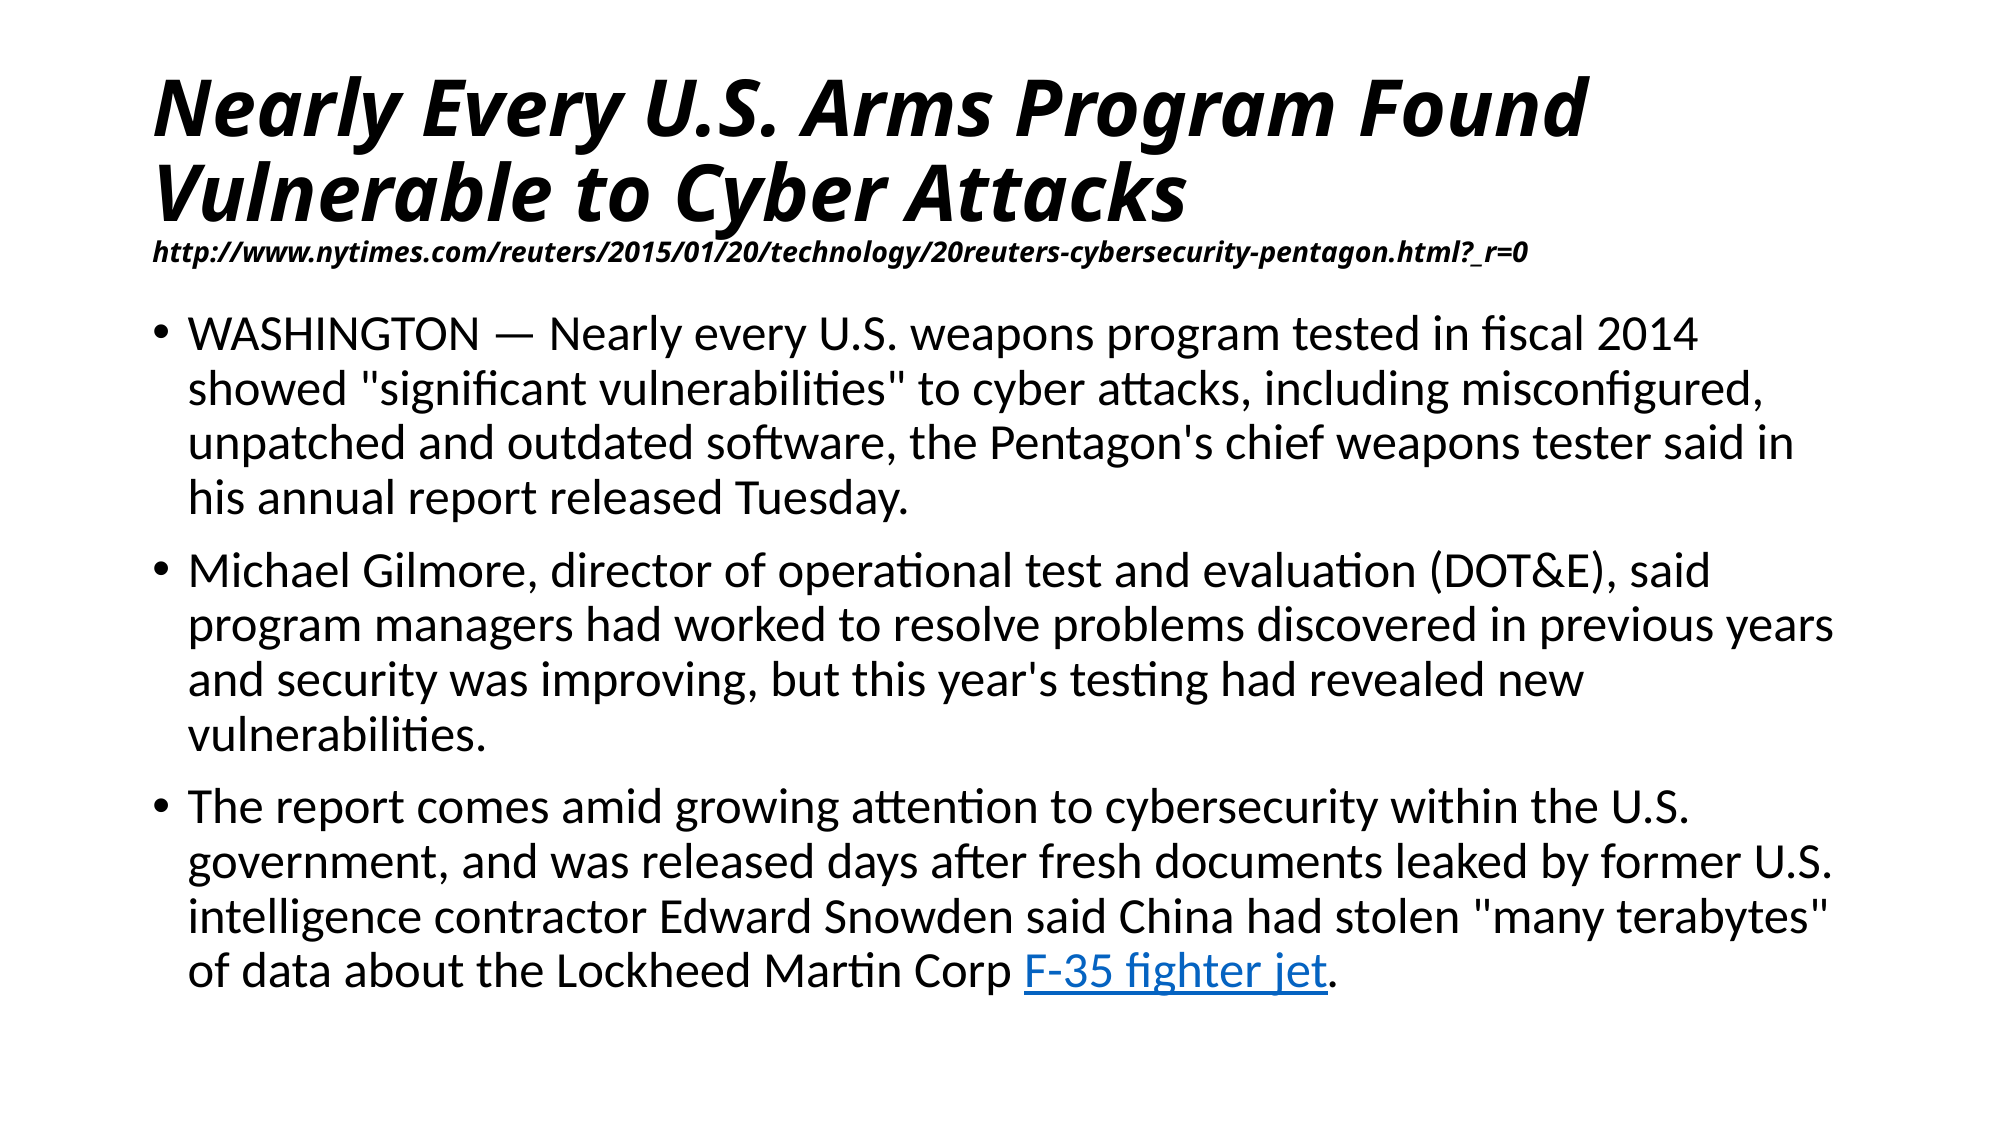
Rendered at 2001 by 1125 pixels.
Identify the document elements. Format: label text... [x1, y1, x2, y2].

title Nearly Every U.S. Arms Program Found Vulnerable to Cyber Attacks http://www.nytimes.com/reuters/2015/01/20/technology/20reuters-cybersecurity-pentagon.html?_r=0 [137, 59, 1863, 278]
list WASHINGTON — Nearly every U.S. weapons program tested in fiscal 2014 showed "significant vulnerabilities" to cyber attacks, including misconfigured, unpatched and outdated software, the Pentagon's chief weapons tester said in his annual report released Tuesday. Michael Gilmore, director of operational test and evaluation (DOT&E), said program managers had worked to resolve problems discovered in previous years and security was improving, but this year's testing had revealed new vulnerabilities. The report comes amid growing attention to cybersecurity within the U.S. government, and was released days after fresh documents leaked by former U.S. intelligence contractor Edward Snowden said China had stolen "many terabytes" of data about the Lockheed Martin Corp F-35 fighter jet. [137, 299, 1863, 1014]
